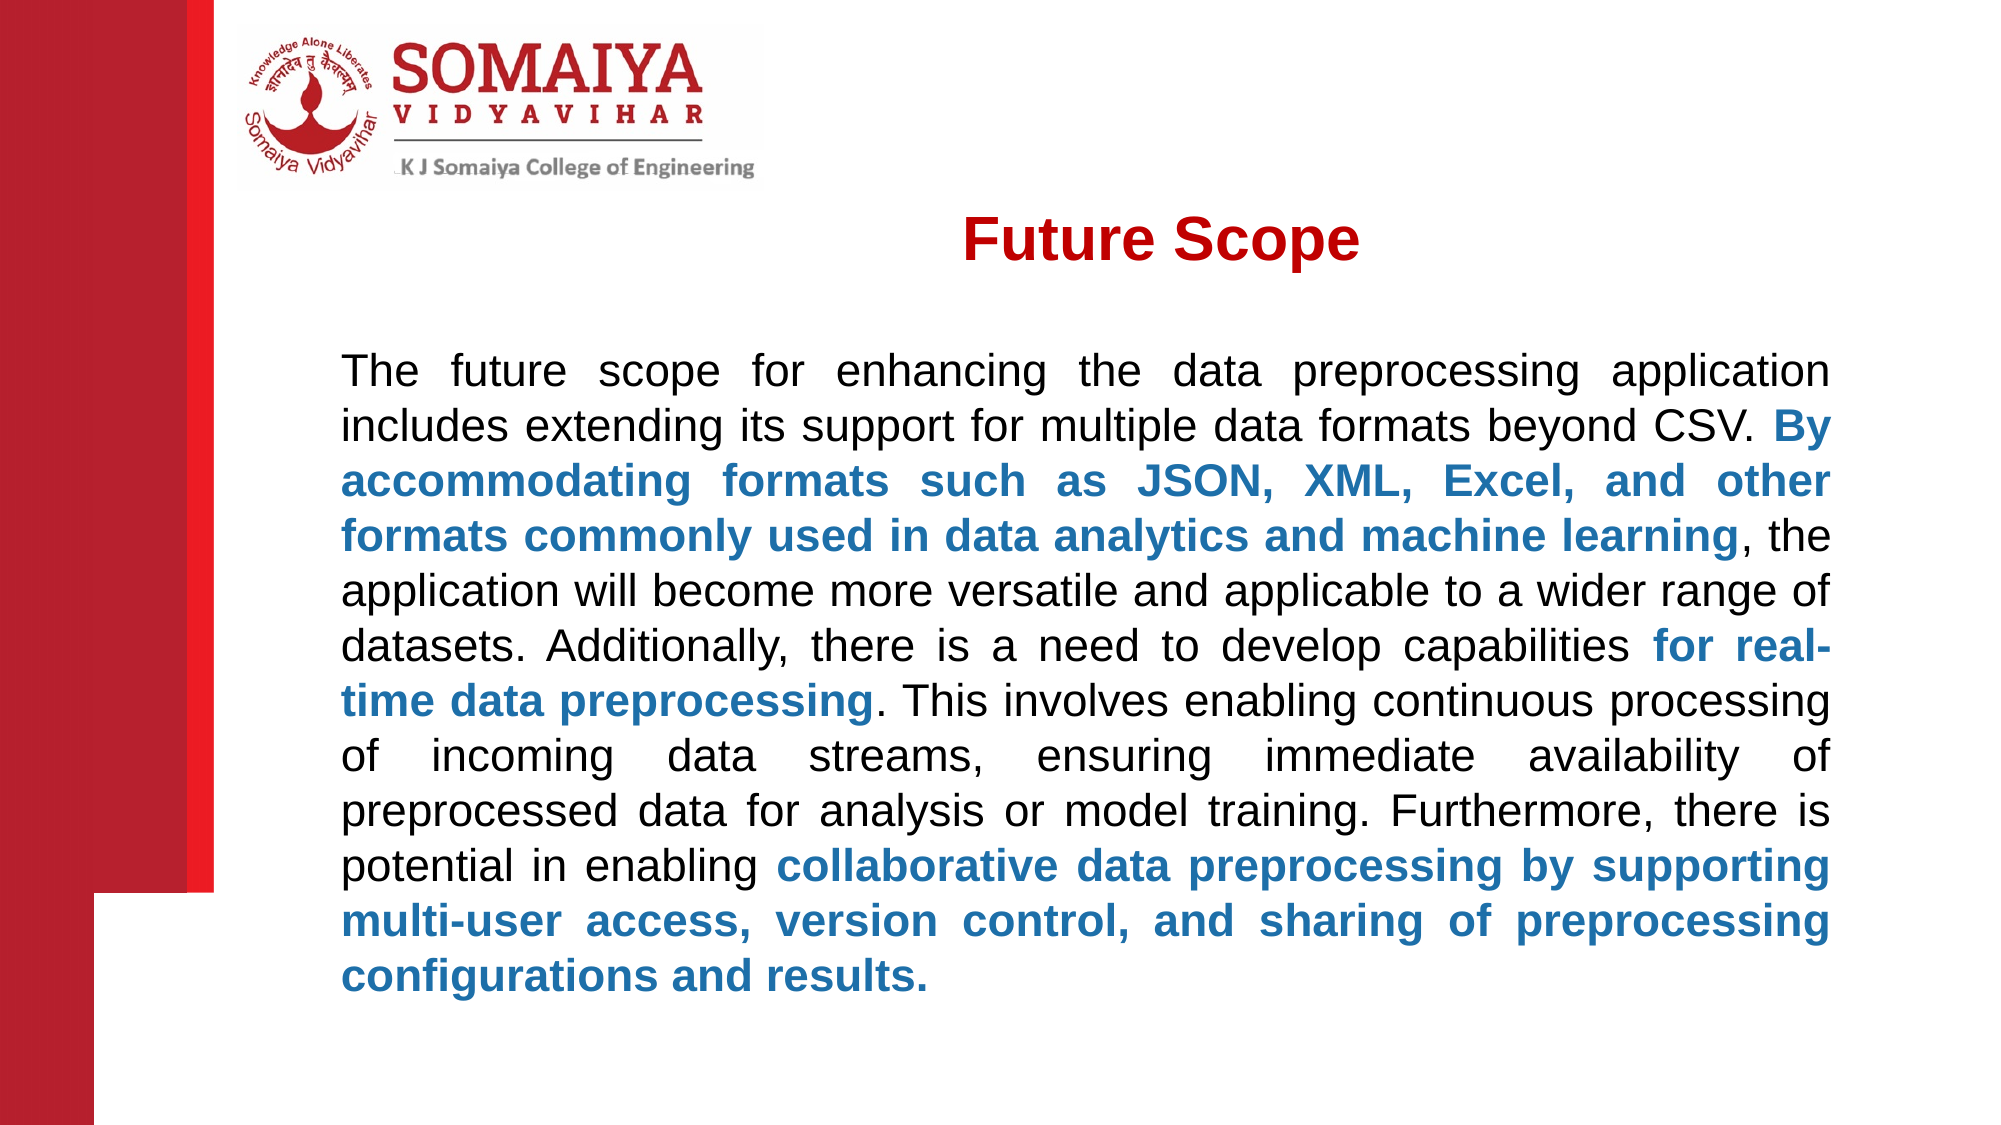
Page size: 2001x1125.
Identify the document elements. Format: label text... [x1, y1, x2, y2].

picture [237, 24, 765, 191]
text_box Future Scope [701, 190, 1623, 281]
picture [0, 0, 214, 1125]
text_box The future scope for enhancing the data preprocessing application includes extending its support for multiple data formats beyond CSV. By accommodating formats such as JSON, XML, Excel, and other formats commonly used in data analytics and machine learning, the application will become more versatile and applicable to a wider range of datasets. Additionally, there is a need to develop capabilities for real-time data preprocessing. This involves enabling continuous processing of incoming data streams, ensuring immediate availability of preprocessed data for analysis or model training. Furthermore, there is potential in enabling collaborative data preprocessing by supporting multi-user access, version control, and sharing of preprocessing configurations and results. [325, 325, 1847, 934]
